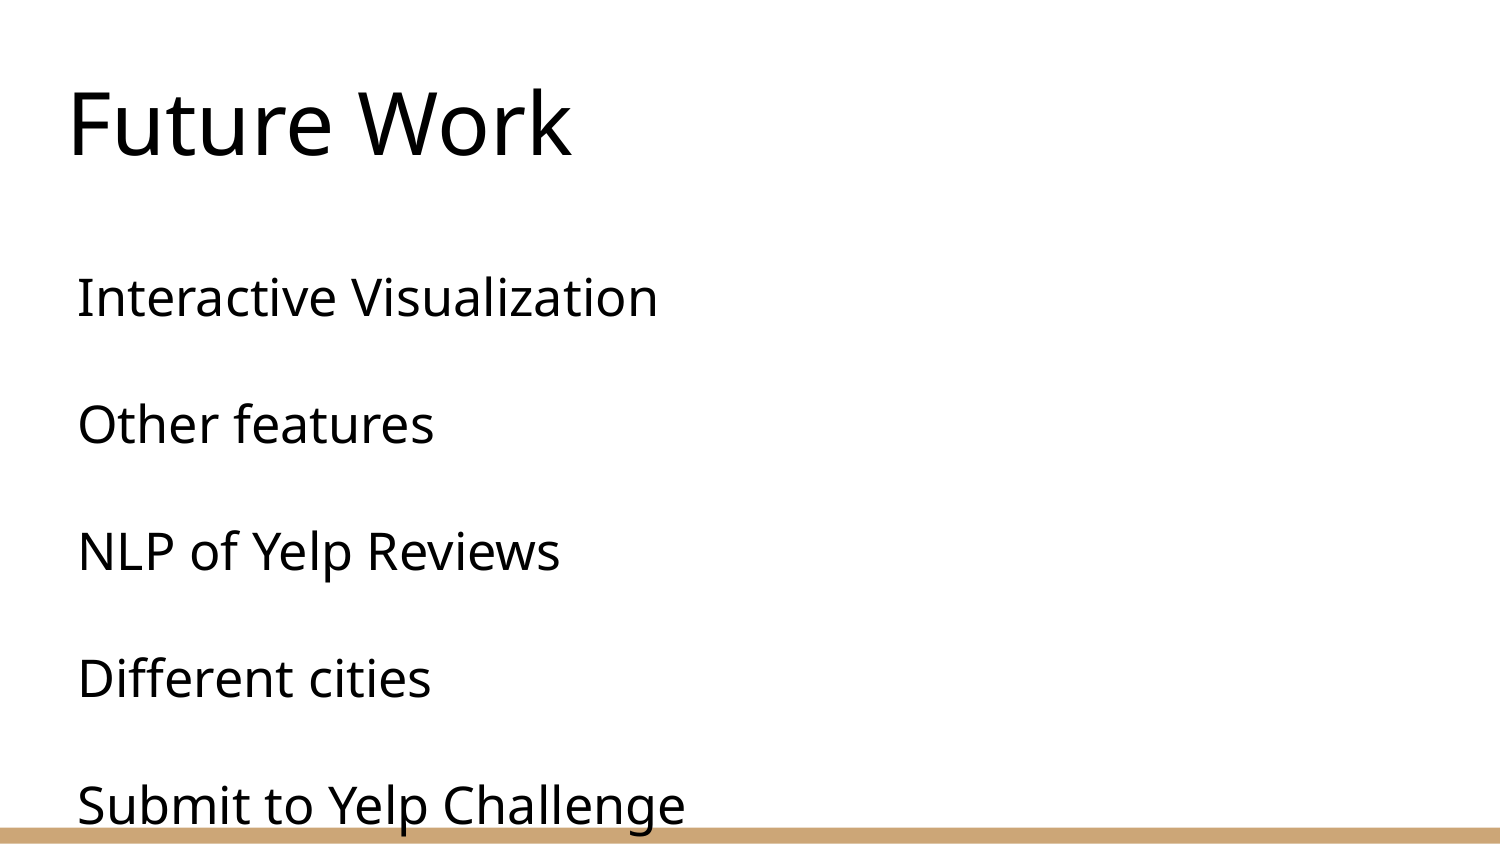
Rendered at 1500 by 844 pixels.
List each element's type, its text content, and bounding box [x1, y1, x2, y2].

title Future Work [51, 51, 1449, 189]
list Interactive Visualization Other features NLP of Yelp Reviews Different cities Submit to Yelp Challenge [51, 217, 1449, 769]
